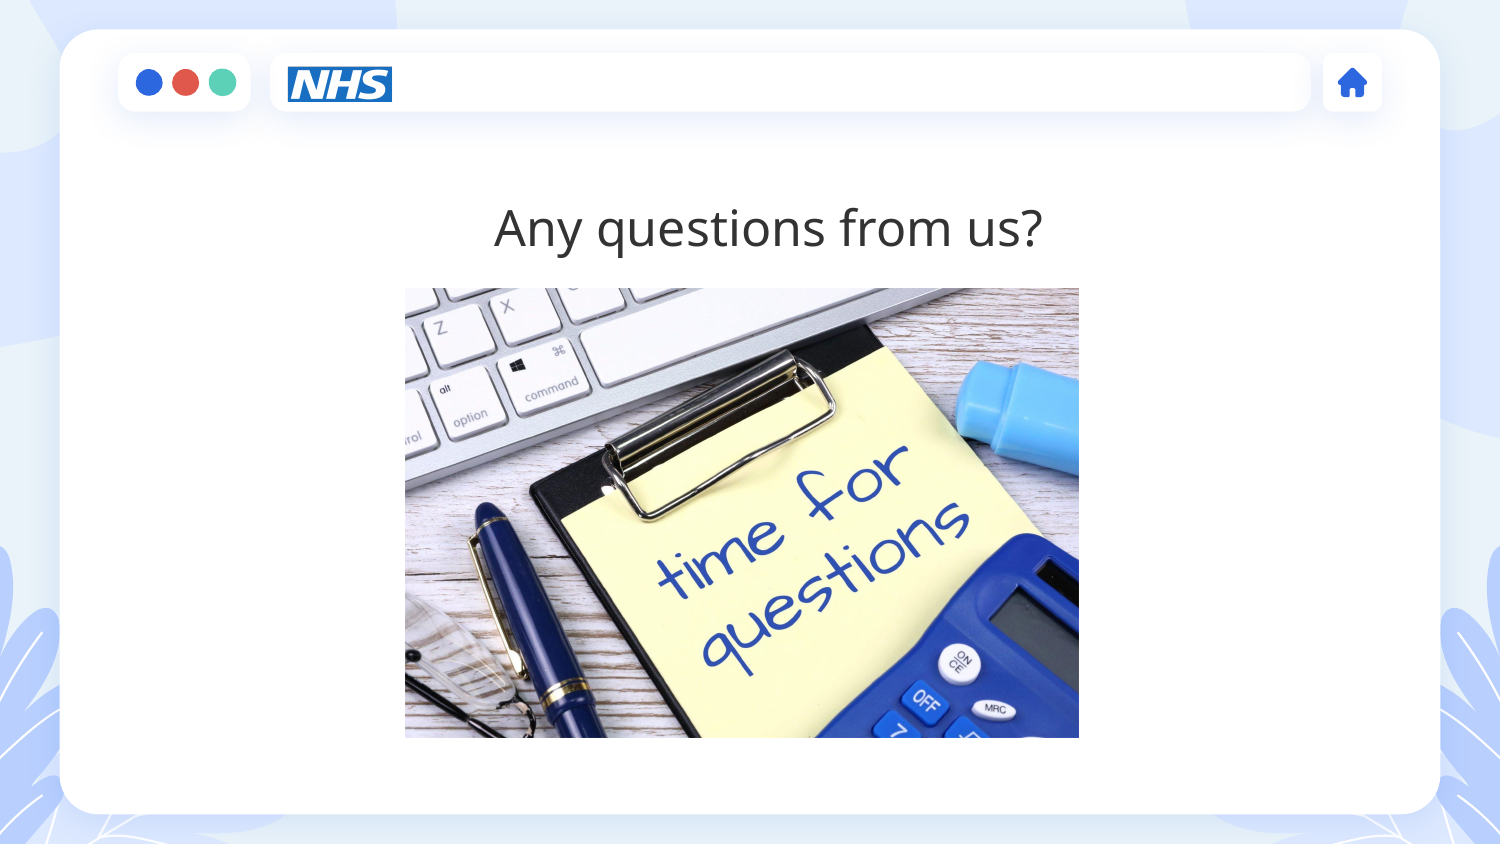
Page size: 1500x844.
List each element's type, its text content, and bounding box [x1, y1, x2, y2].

text_box [1337, 67, 1368, 98]
text_box [269, 53, 1311, 112]
picture [404, 288, 1080, 739]
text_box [117, 52, 251, 112]
text_box [1323, 52, 1382, 112]
text_box Any questions from us? [479, 181, 1101, 307]
picture [287, 65, 393, 102]
